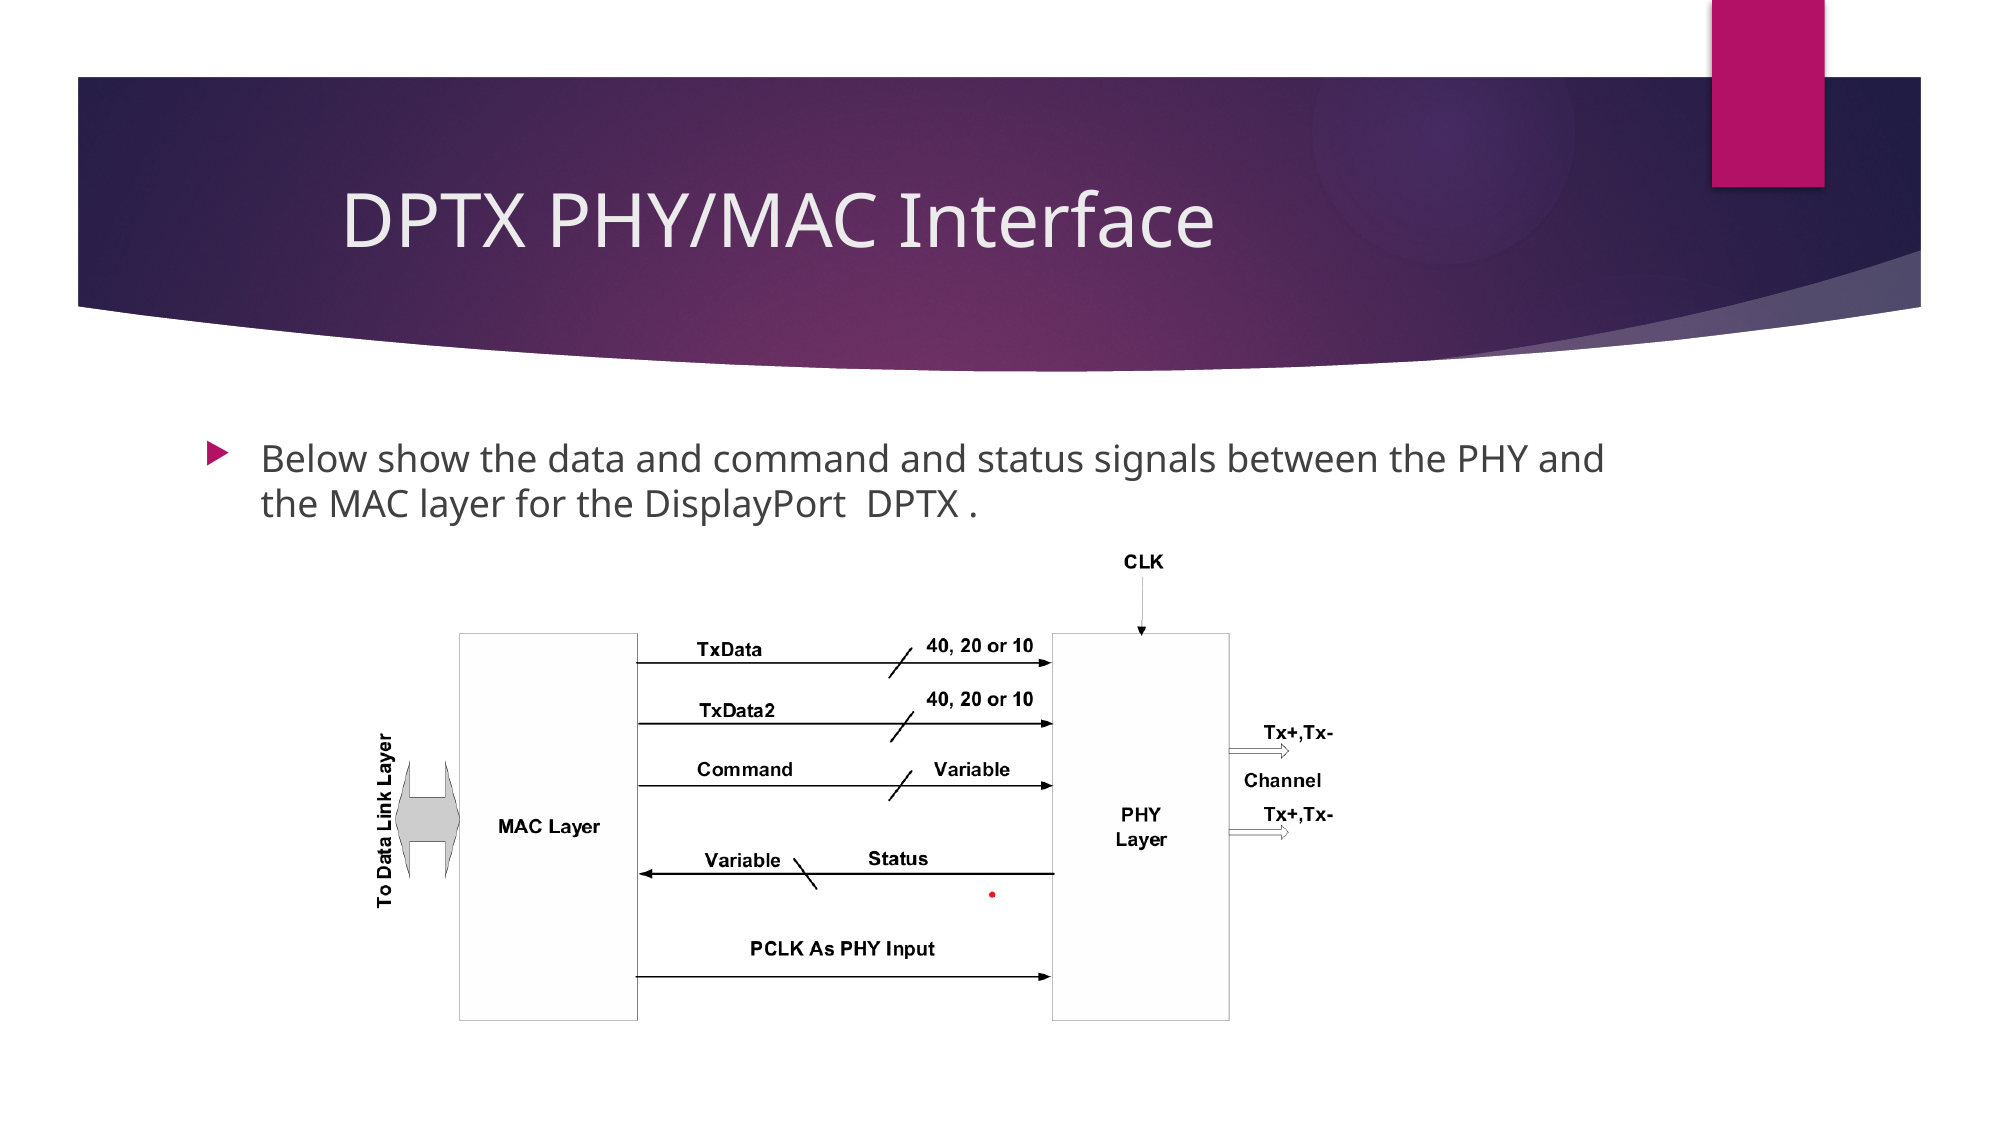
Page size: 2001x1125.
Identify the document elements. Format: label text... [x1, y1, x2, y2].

list Below show the data and command and status signals between the PHY and the MAC layer for the DisplayPort DPTX . [189, 427, 1638, 988]
title DPTX PHY/MAC Interface [189, 159, 1627, 276]
picture [334, 540, 1437, 1049]
